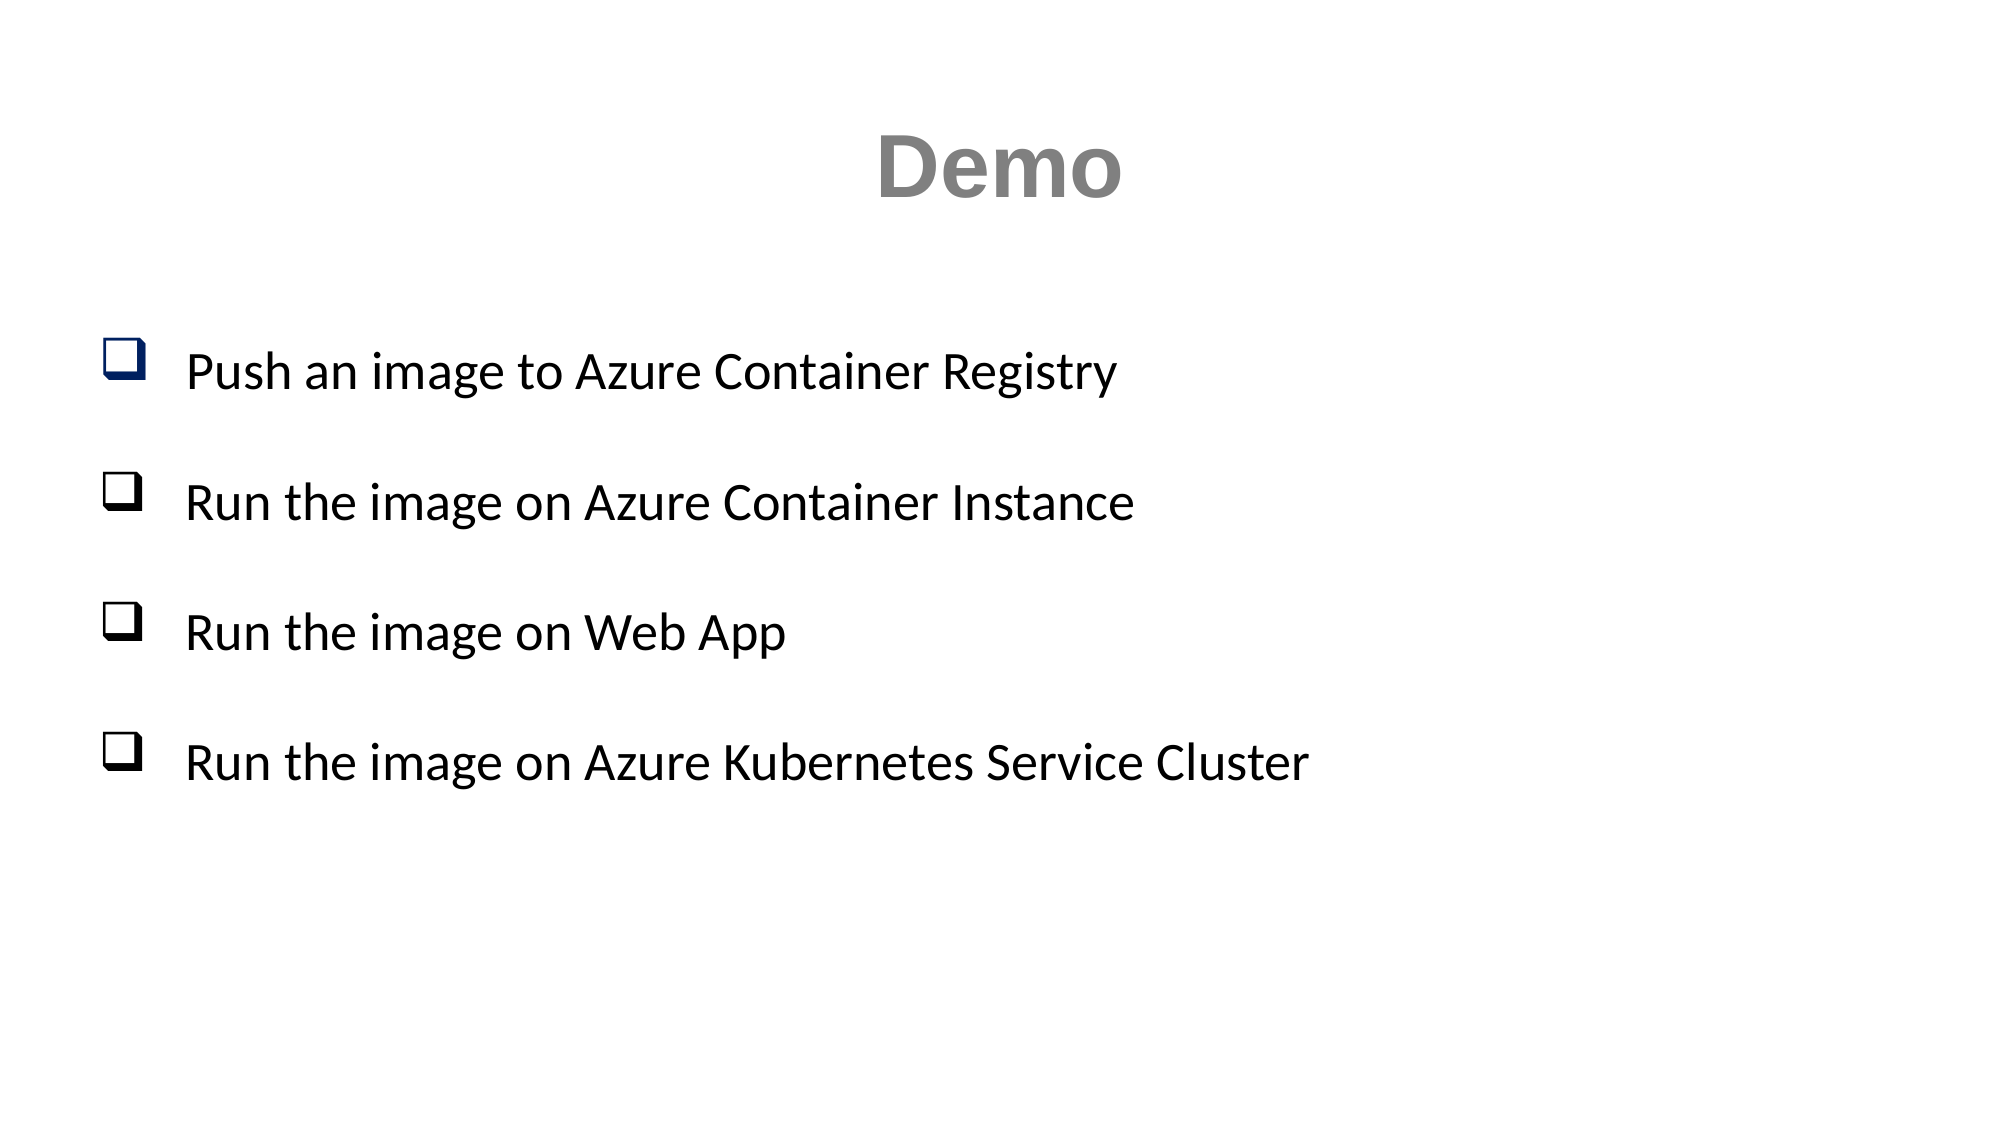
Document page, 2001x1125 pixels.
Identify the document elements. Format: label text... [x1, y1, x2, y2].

text_box Push an image to Azure Container Registry Run the image on Azure Container Instance Run the image on Web App Run the image on Azure Kubernetes Service Cluster [8, 323, 1685, 799]
title Demo [137, 59, 1863, 278]
